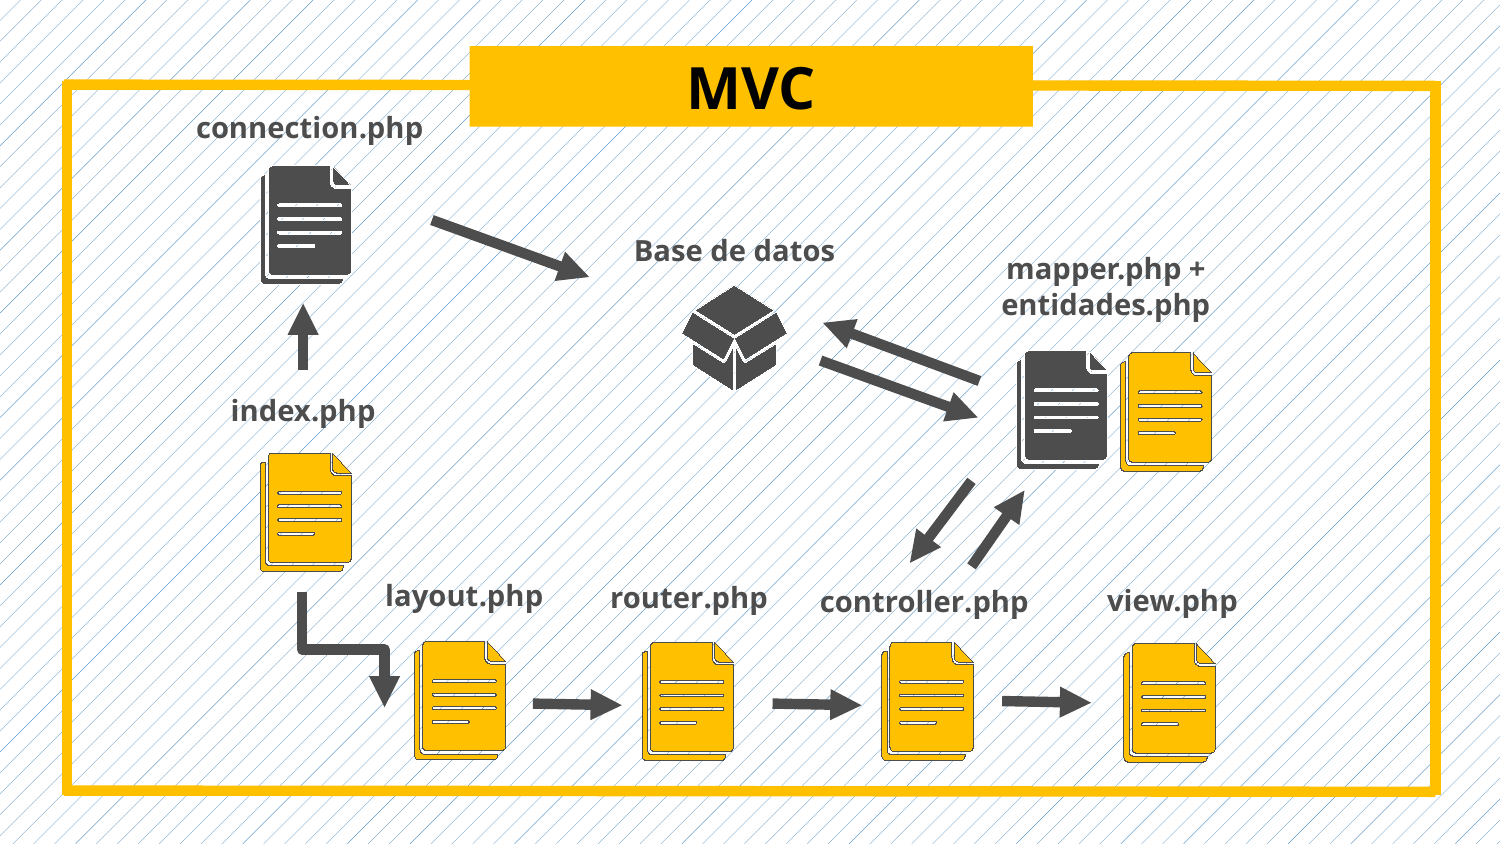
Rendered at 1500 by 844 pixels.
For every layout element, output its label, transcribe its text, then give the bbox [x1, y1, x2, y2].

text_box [1016, 350, 1108, 470]
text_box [881, 642, 974, 761]
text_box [820, 360, 978, 418]
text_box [414, 641, 507, 761]
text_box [1120, 352, 1212, 472]
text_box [259, 165, 352, 285]
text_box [259, 452, 352, 572]
text_box connection.php [165, 95, 454, 167]
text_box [909, 480, 972, 564]
text_box view.php [1041, 559, 1303, 640]
text_box layout.php [346, 554, 583, 636]
text_box index.php [185, 369, 422, 451]
text_box controller.php [778, 560, 1070, 641]
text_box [285, 608, 402, 691]
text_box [822, 322, 980, 361]
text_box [431, 219, 590, 278]
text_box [681, 284, 788, 392]
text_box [1123, 643, 1216, 763]
title MVC [469, 95, 1033, 127]
text_box mapper.php + entidades.php [975, 245, 1237, 326]
text_box router.php [571, 556, 808, 638]
title MVC [469, 46, 1033, 83]
text_box Base de datos [589, 209, 880, 291]
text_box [971, 490, 1025, 567]
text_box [641, 642, 734, 761]
